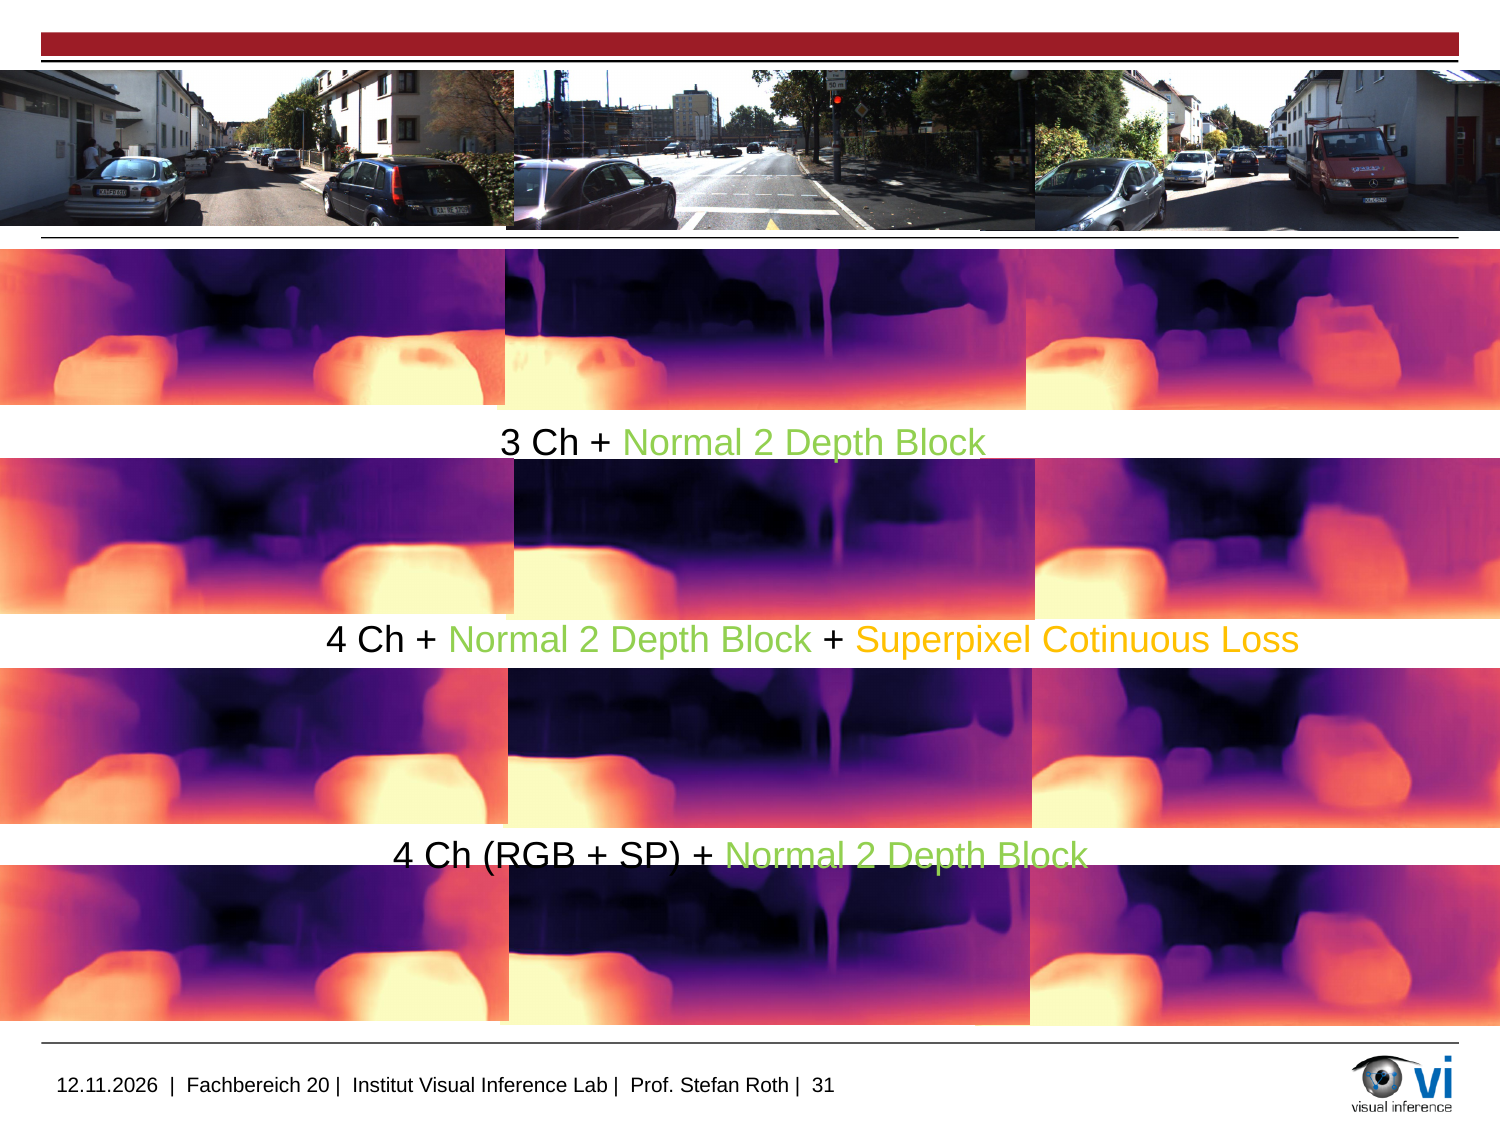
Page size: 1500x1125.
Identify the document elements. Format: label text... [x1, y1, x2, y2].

text_box 3 Ch + Normal 2 Depth Block [485, 413, 1035, 458]
picture [1351, 1055, 1500, 1112]
picture [0, 249, 1500, 410]
text_box 4 Ch + Normal 2 Depth Block + Superpixel Cotinuous Loss [311, 622, 1500, 666]
text_box 4 Ch (RGB + SP) + Normal 2 Depth Block [378, 832, 1324, 863]
picture [0, 70, 1500, 231]
picture [0, 458, 1500, 620]
picture [0, 865, 1500, 1026]
picture [0, 667, 1500, 829]
